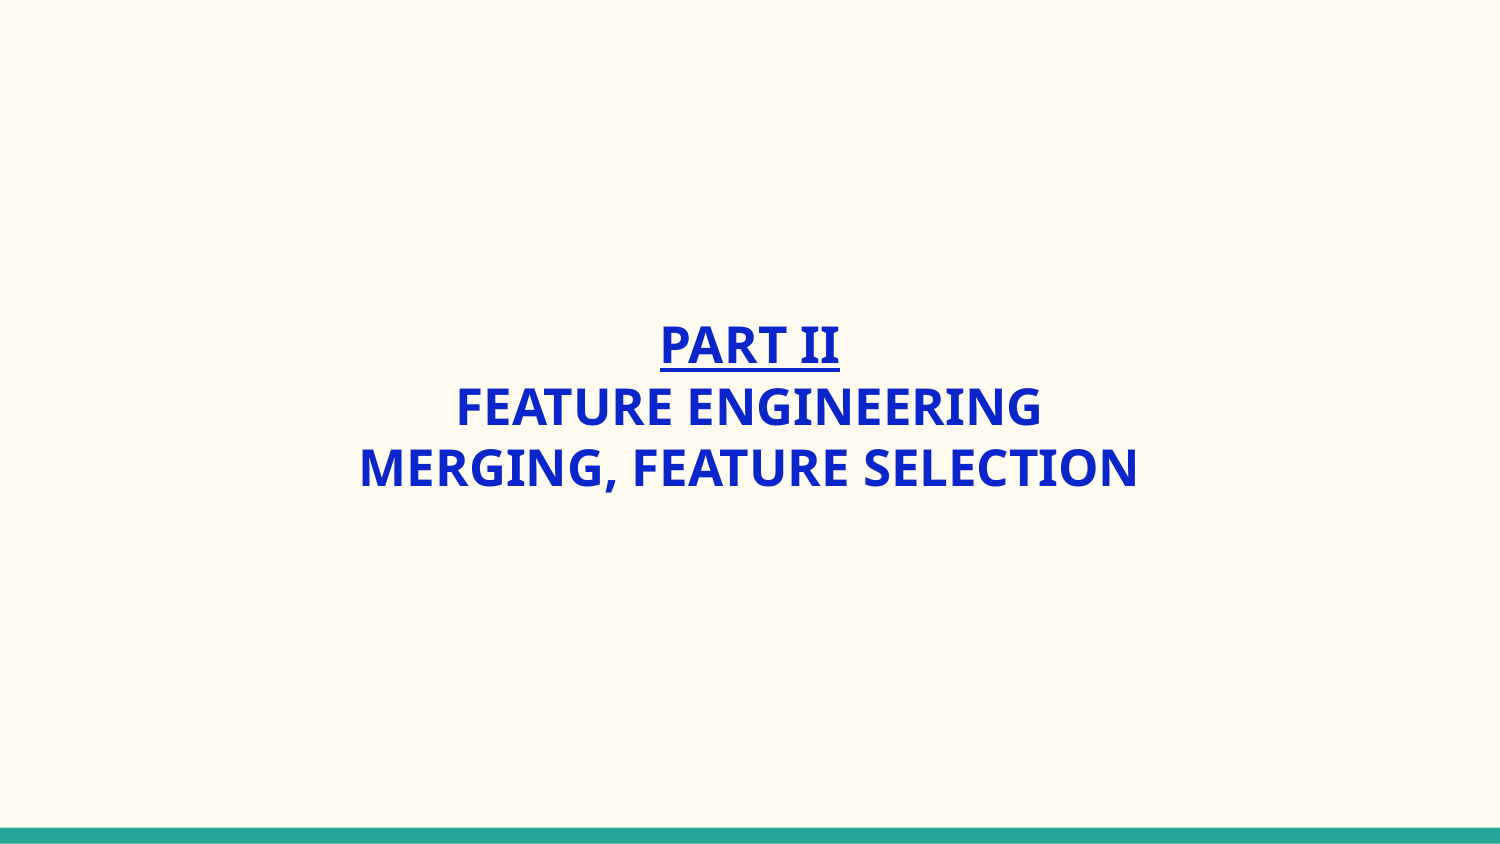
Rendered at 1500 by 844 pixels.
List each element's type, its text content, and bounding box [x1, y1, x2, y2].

text_box PART II FEATURE ENGINEERING MERGING, FEATURE SELECTION [200, 297, 1300, 460]
